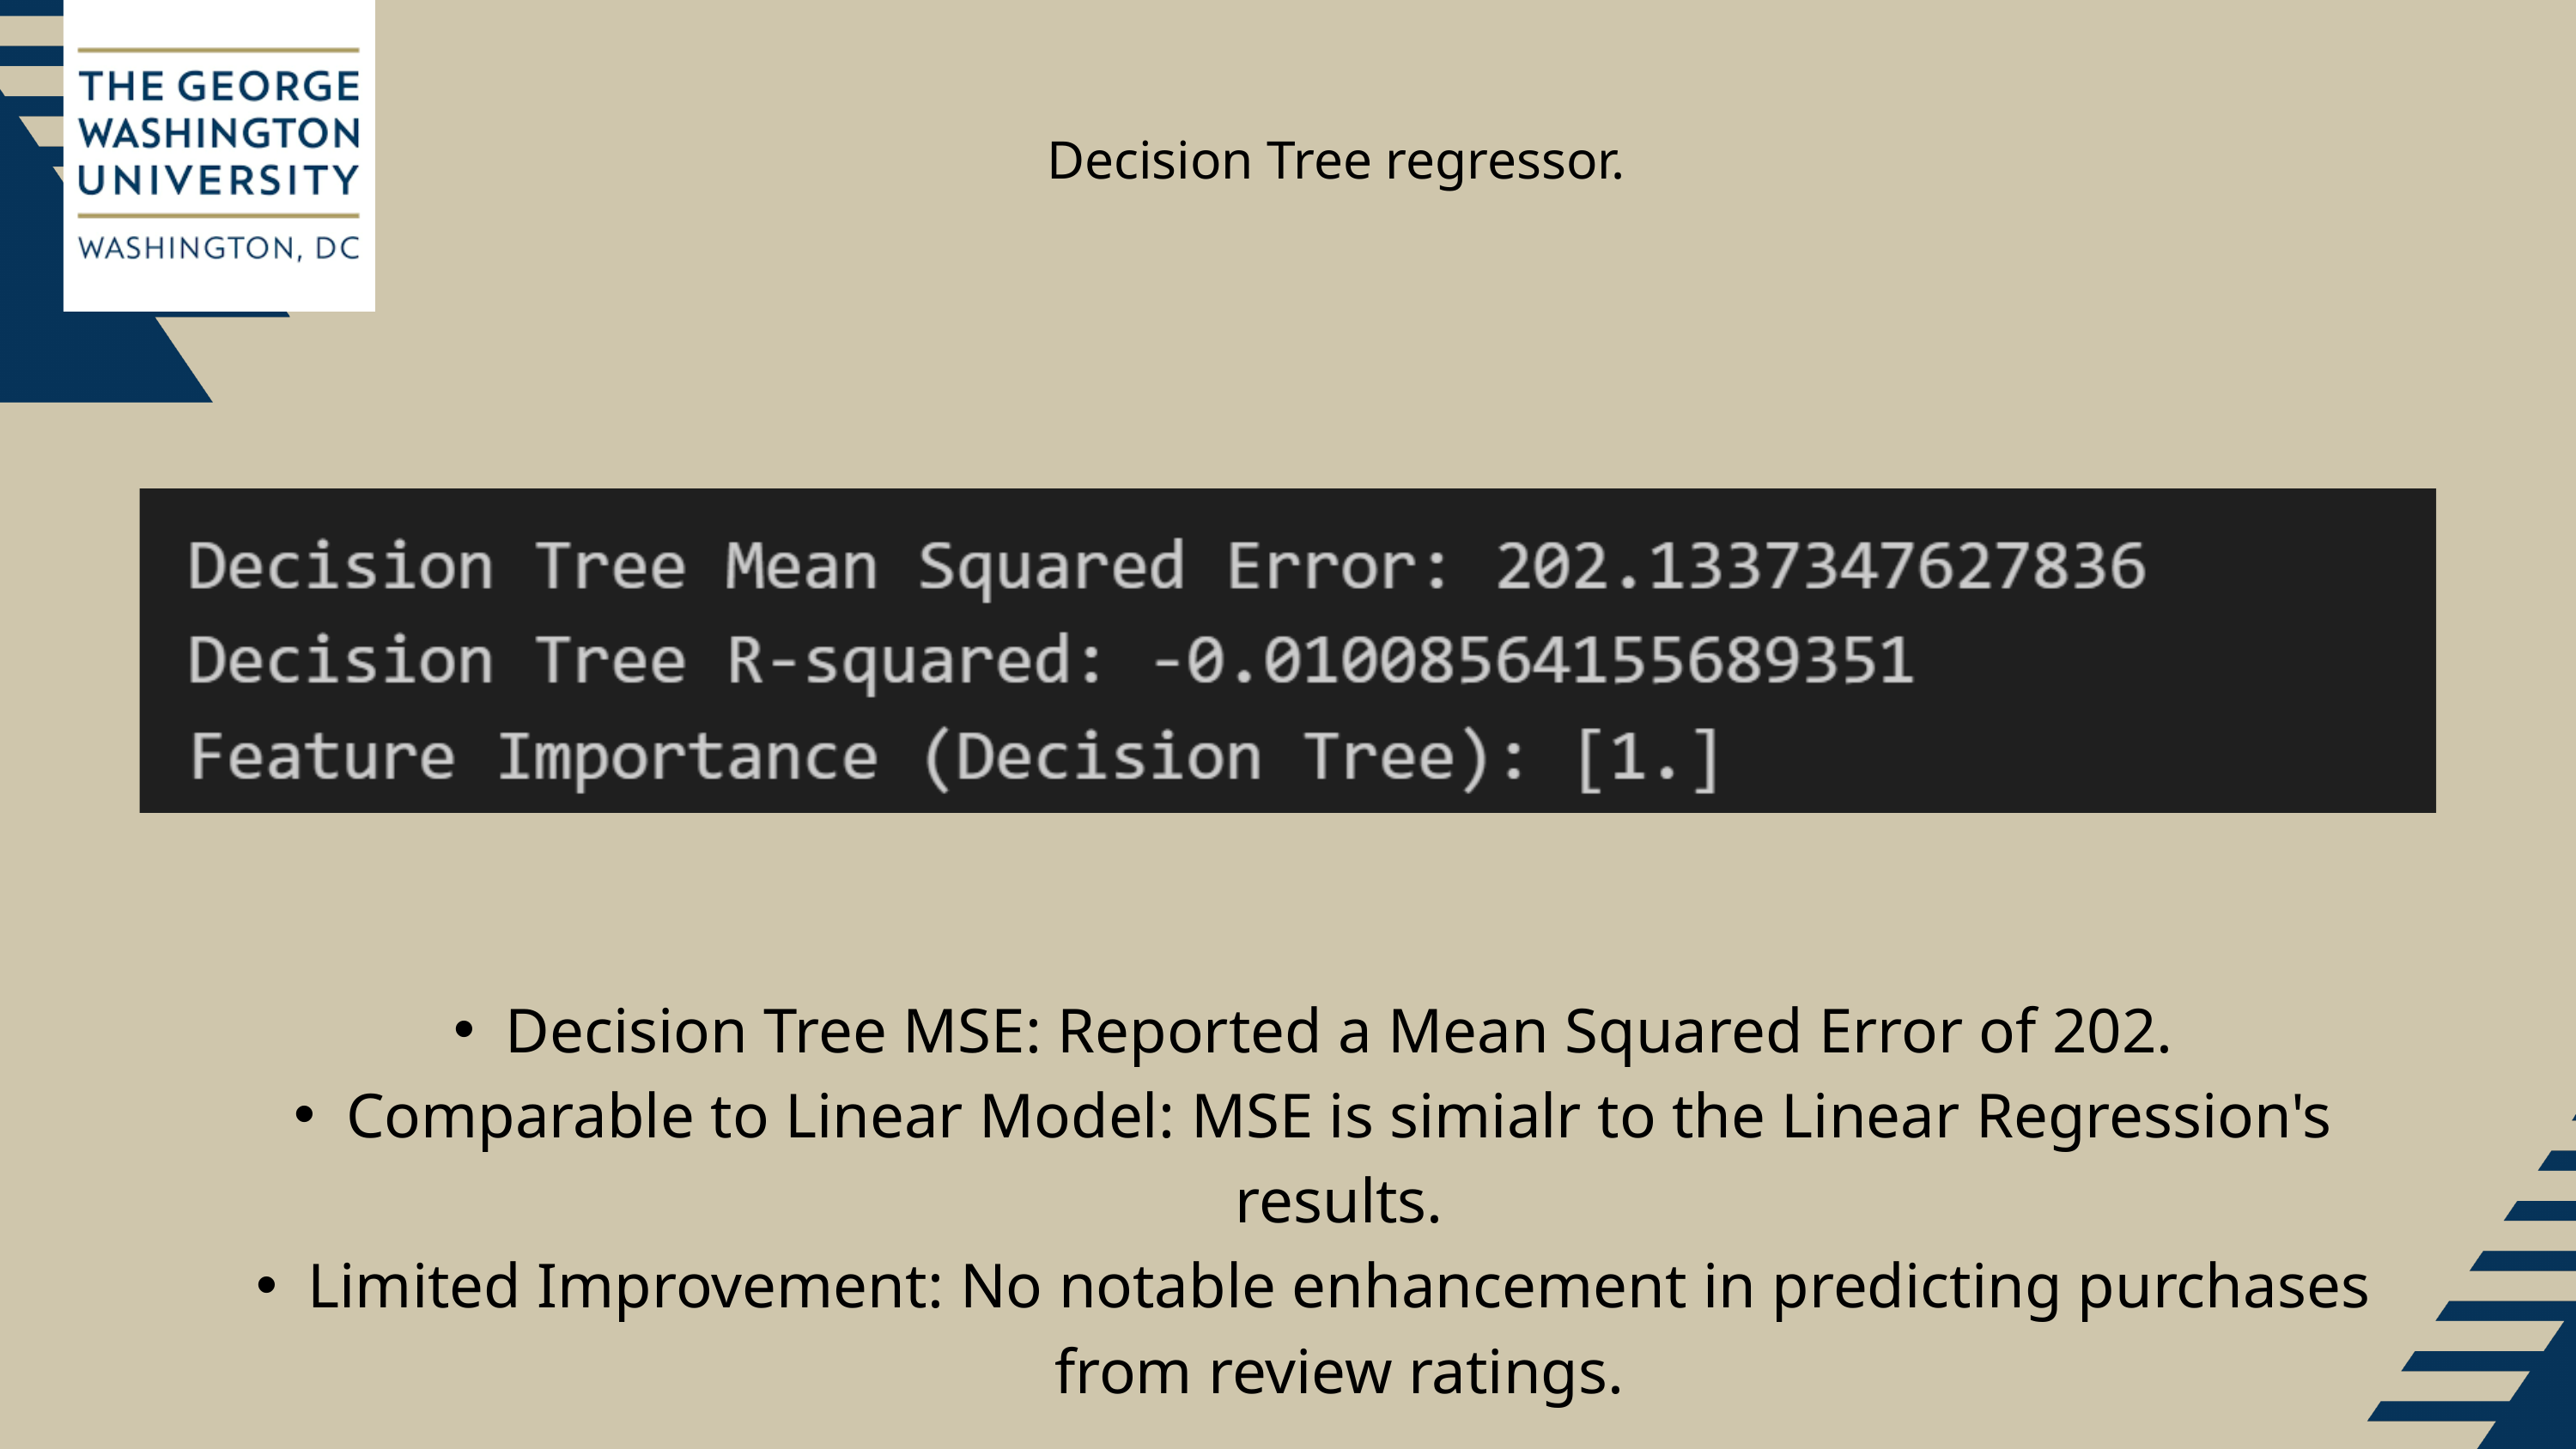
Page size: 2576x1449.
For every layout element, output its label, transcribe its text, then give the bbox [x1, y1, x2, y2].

text_box Decision Tree regressor. [342, 122, 2330, 258]
text_box Decision Tree MSE: Reported a Mean Squared Error of 202. Comparable to Linear Model: MSE is simialr to the Linear Regression's results. Limited Improvement: No notable enhancement in predicting purchases from review ratings. [139, 979, 2437, 1449]
text_box [0, 0, 290, 403]
text_box [2437, 1092, 2576, 1449]
text_box [63, 0, 375, 312]
text_box [139, 488, 2437, 813]
